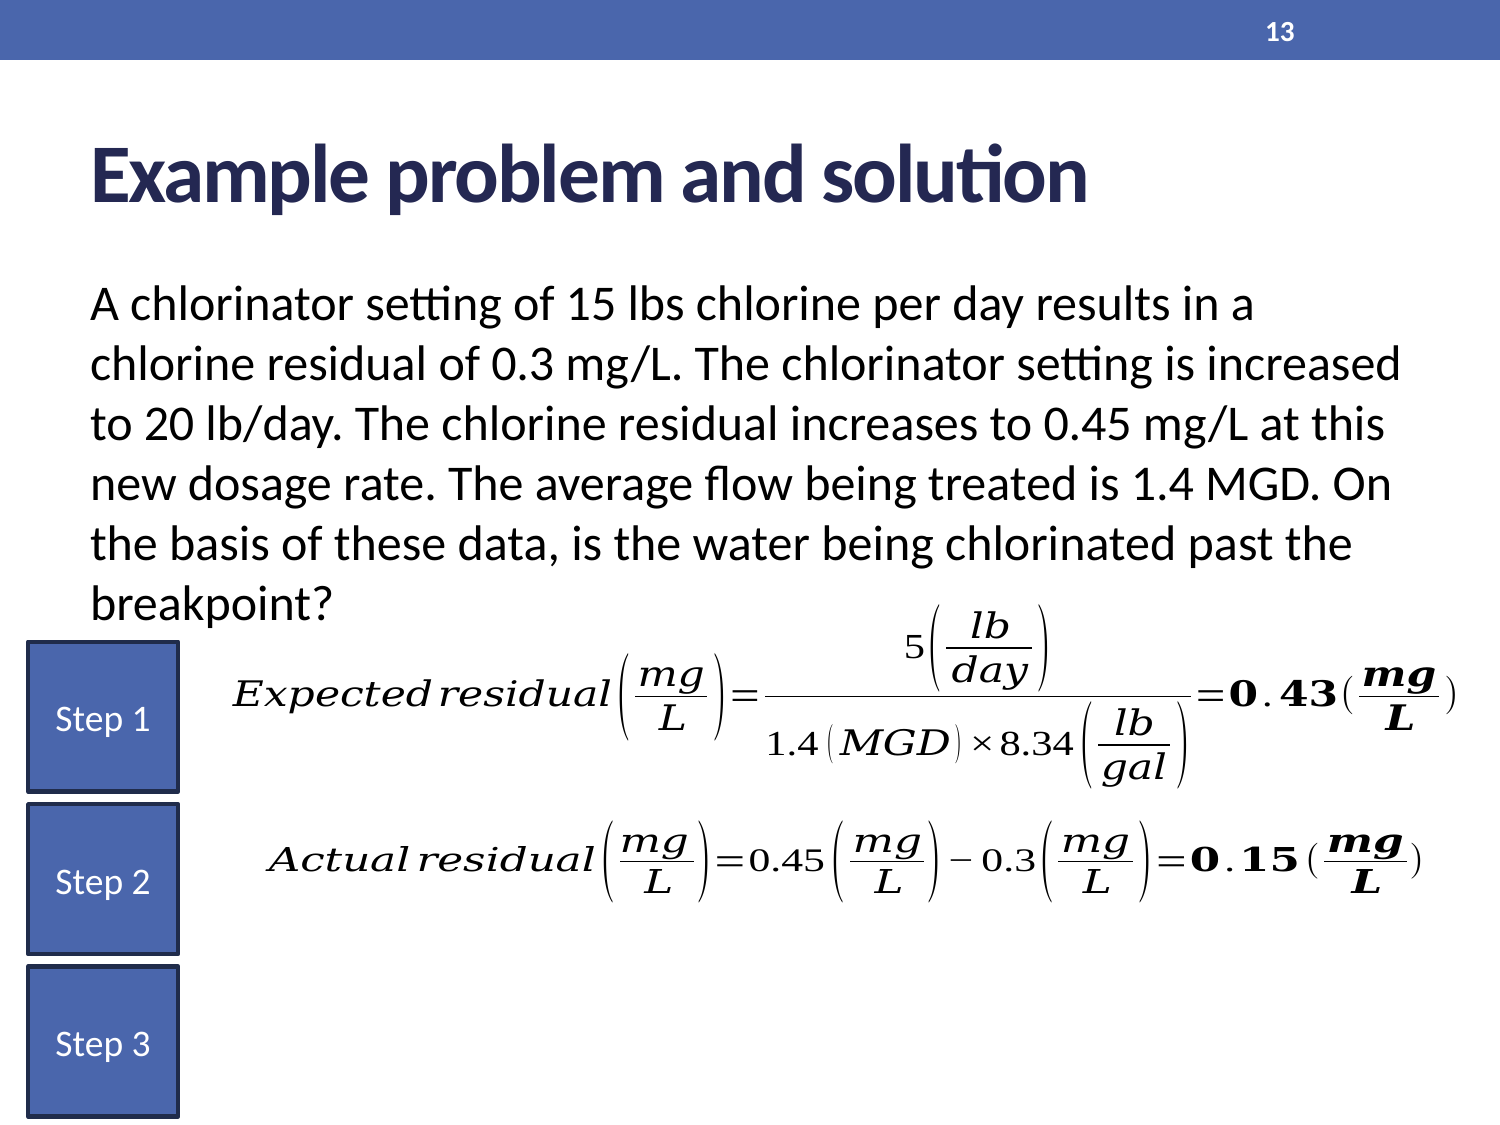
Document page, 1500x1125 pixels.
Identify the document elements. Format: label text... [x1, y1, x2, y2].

title Example problem and solution [75, 87, 1425, 250]
list A chlorinator setting of 15 lbs chlorine per day results in a chlorine residual of 0.3 mg/L. The chlorinator setting is increased to 20 lb/day. The chlorine residual increases to 0.45 mg/L at this new dosage rate. The average flow being treated is 1.4 MGD. On the basis of these data, is the water being chlorinated past the breakpoint? [75, 262, 1425, 1063]
text_box Step 2 [26, 802, 180, 956]
text_box Step 1 [26, 640, 180, 794]
slide_number 13 [1250, 3, 1425, 57]
text_box Step 3 [26, 964, 180, 1119]
